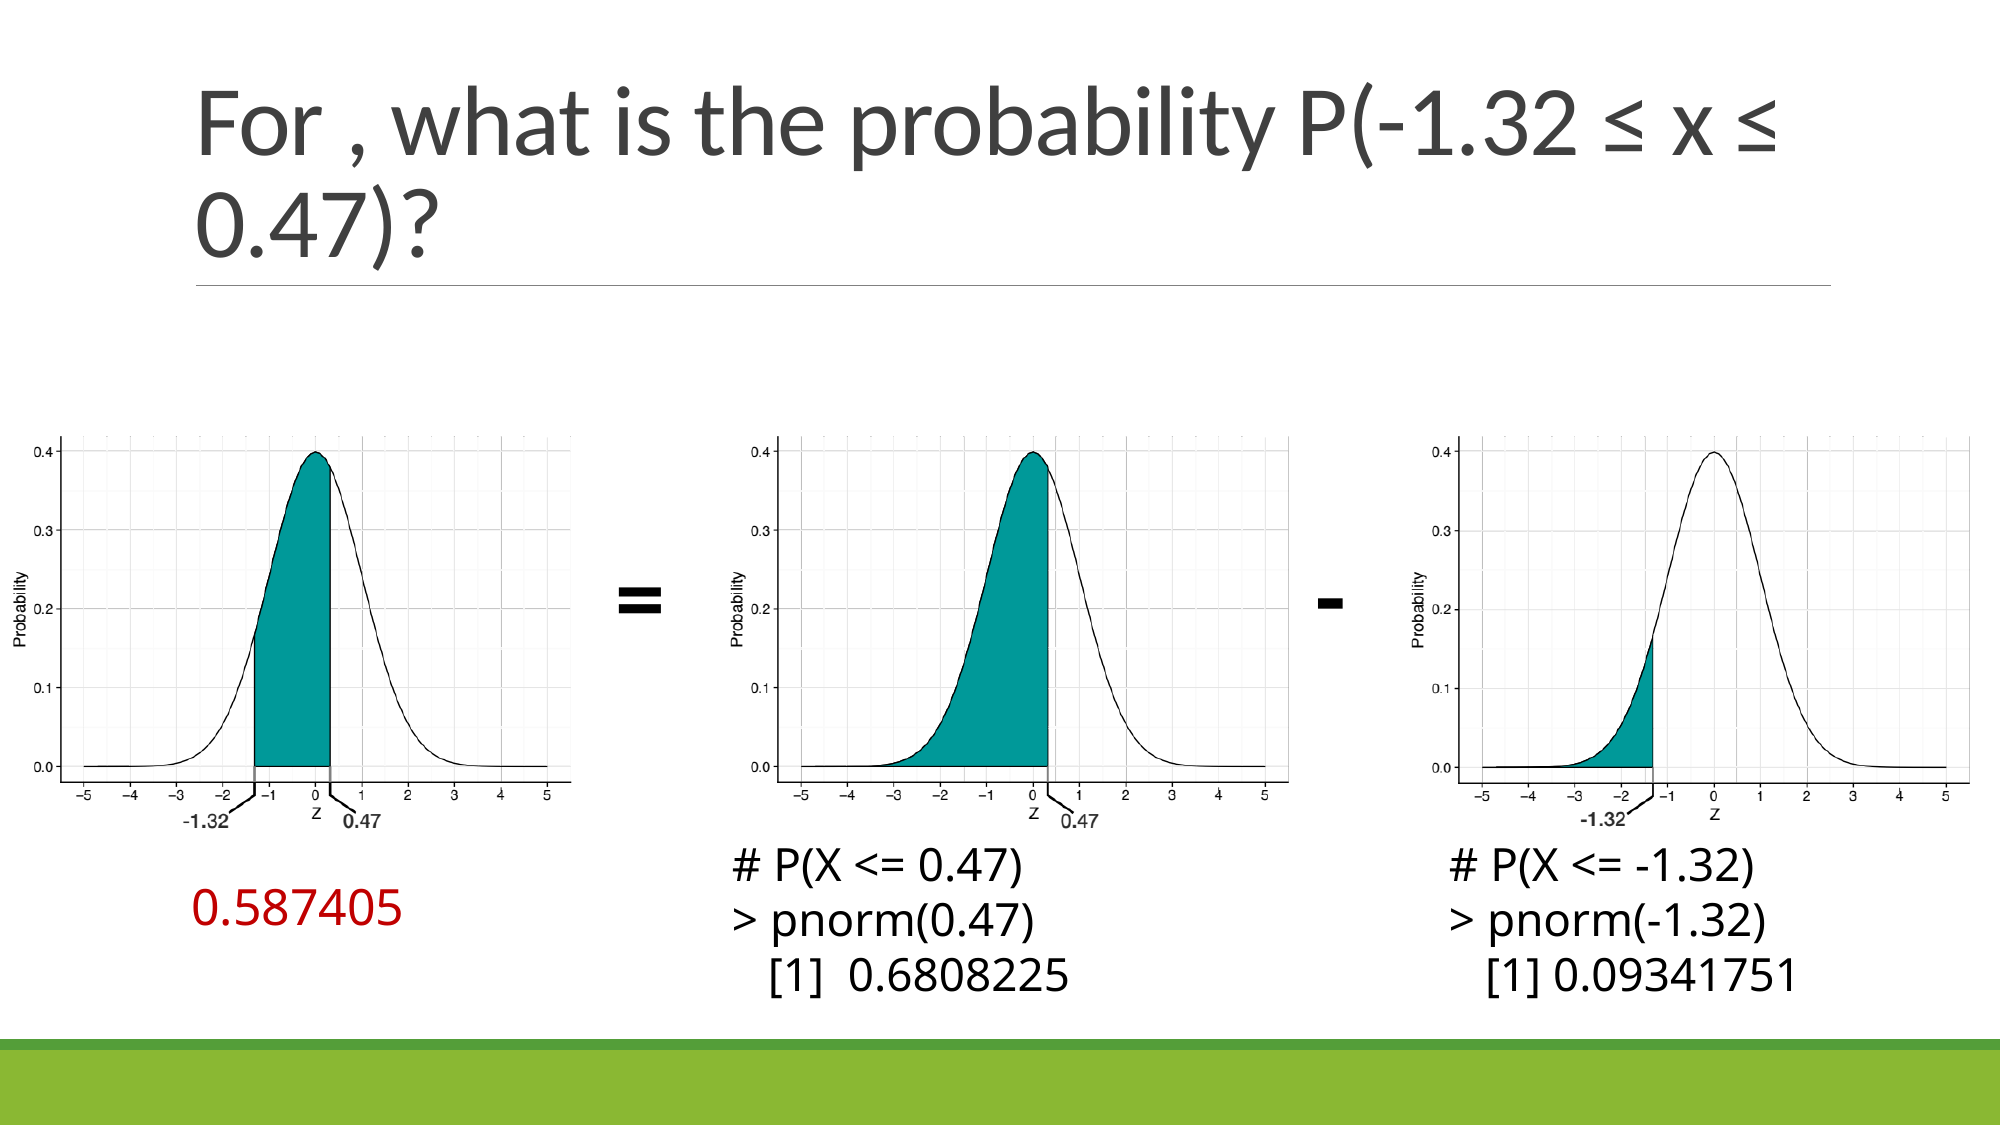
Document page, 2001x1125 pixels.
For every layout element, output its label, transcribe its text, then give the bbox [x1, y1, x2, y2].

text_box # P(X <= -1.32) > pnorm(-1.32) [1] 0.09341751 [1434, 828, 2000, 1053]
text_box 0.587405 [176, 868, 490, 943]
picture [716, 428, 1295, 829]
text_box # P(X <= 0.47) > pnorm(0.47) [1] 0.6808225 [717, 828, 1434, 1008]
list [0, 428, 578, 829]
text_box = [600, 525, 694, 660]
text_box - [1303, 525, 1394, 660]
picture [1397, 428, 1977, 830]
